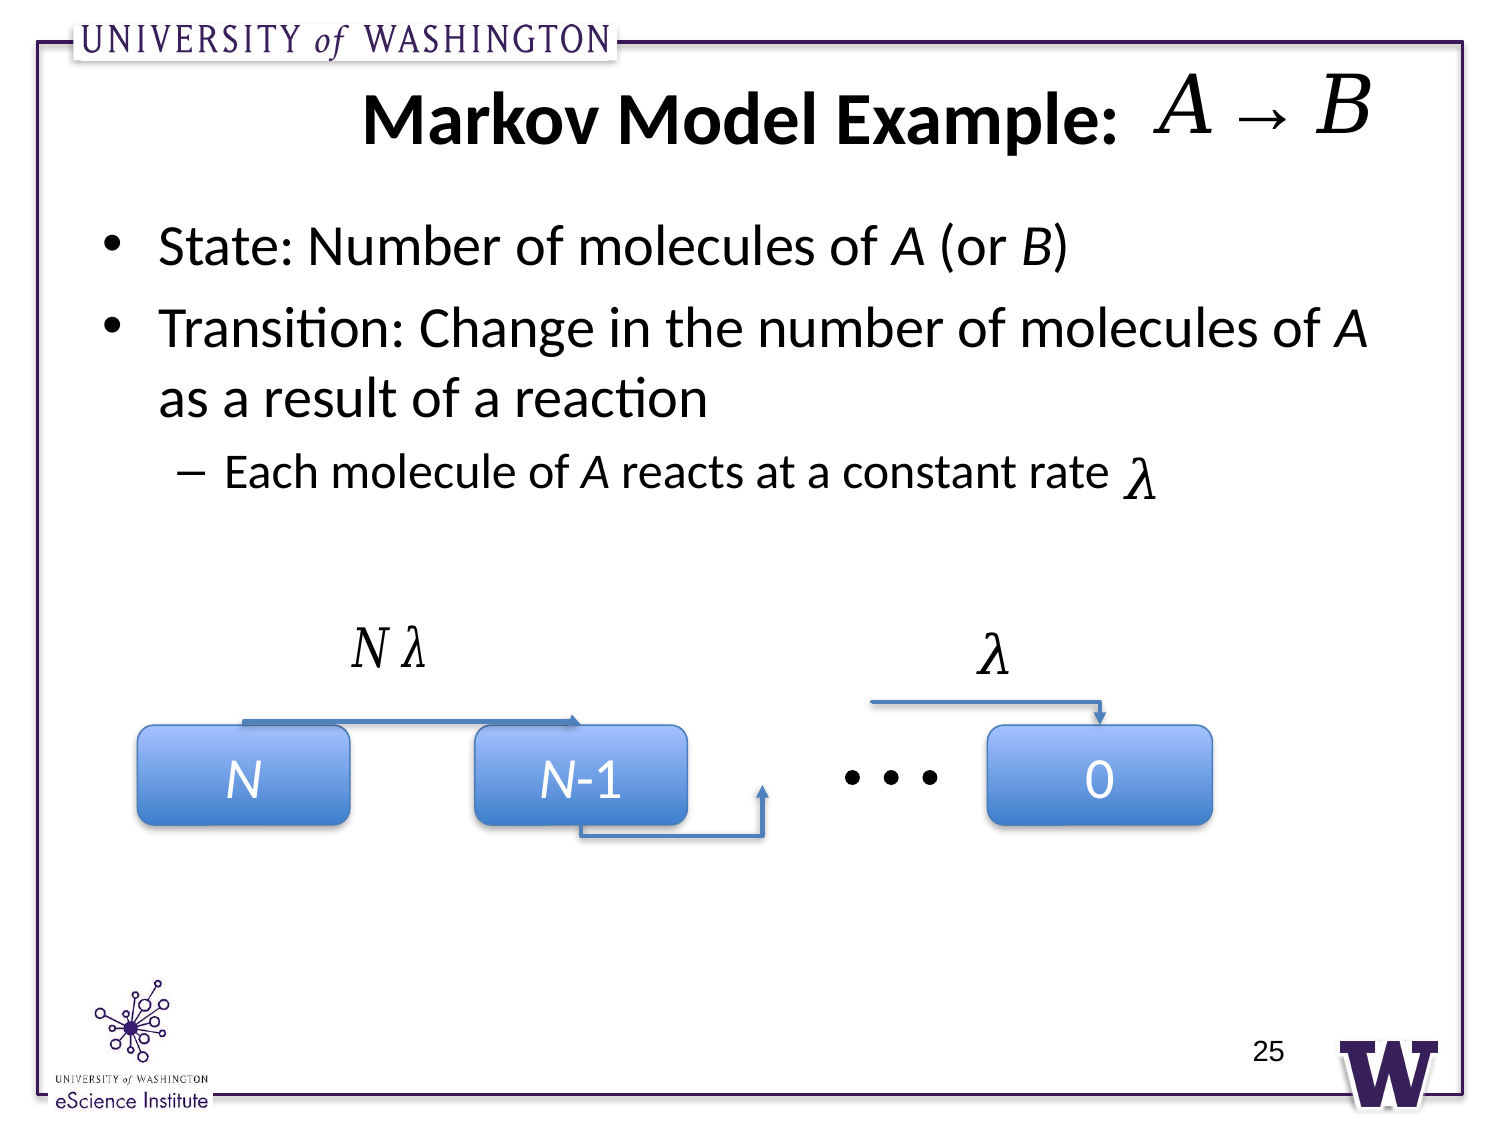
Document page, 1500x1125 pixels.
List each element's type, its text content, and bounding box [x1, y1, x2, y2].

picture [1340, 1041, 1438, 1107]
picture [48, 978, 213, 1113]
title Markov Model Example: [75, 62, 1425, 200]
picture [81, 24, 609, 61]
text_box N-1 [474, 724, 646, 826]
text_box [883, 734, 899, 824]
text_box 0 [986, 724, 1214, 826]
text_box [651, 714, 693, 896]
text_box N [136, 724, 351, 826]
slide_number 25 [1237, 1025, 1325, 1085]
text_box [871, 703, 1101, 726]
text_box State: Number of molecules of A (or B) Transition: Change in the number of molecules of A as a result of a reaction Each molecule of A reacts at a constant rate [87, 200, 1438, 538]
